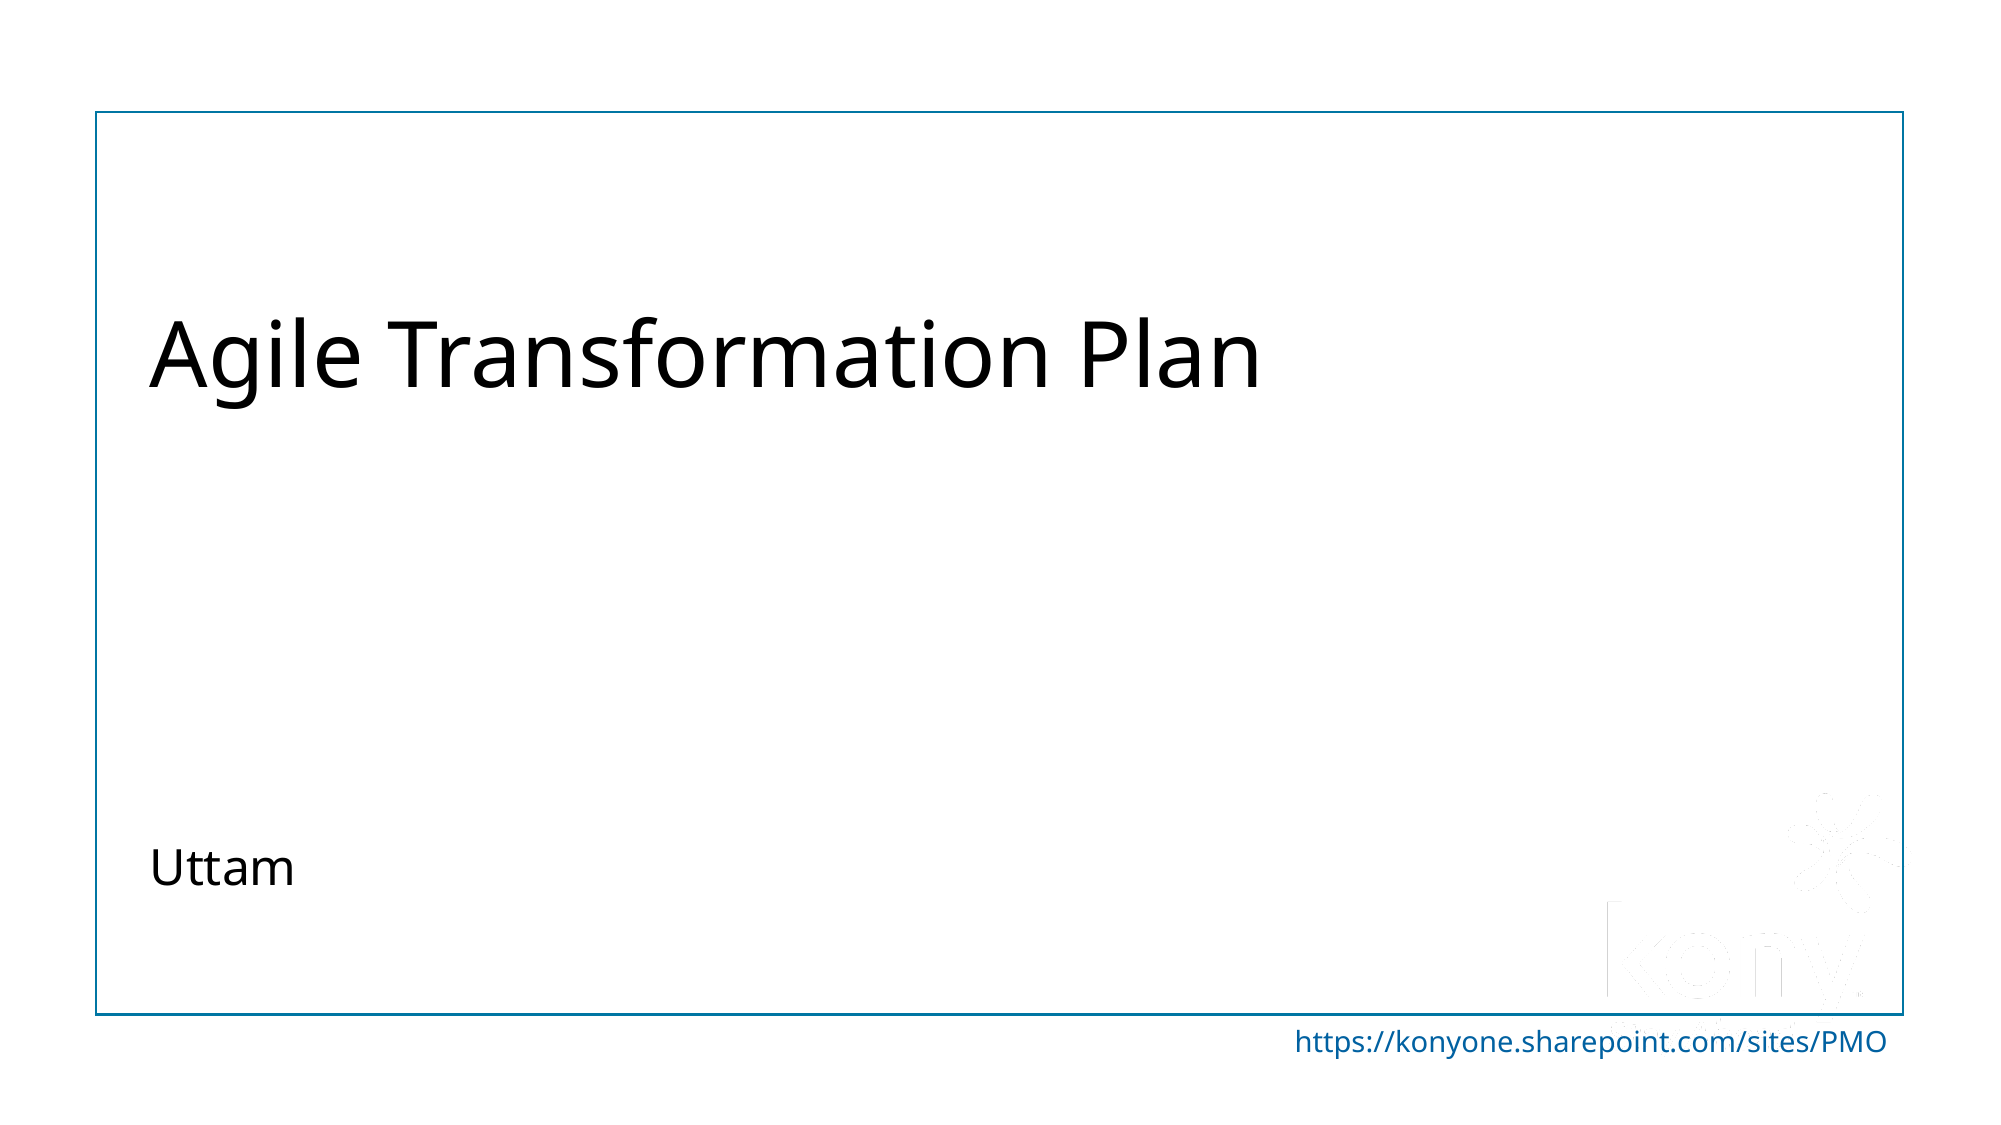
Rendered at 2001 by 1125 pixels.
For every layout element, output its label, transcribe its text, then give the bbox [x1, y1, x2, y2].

picture [1553, 739, 1965, 1111]
text_box https://konyone.sharepoint.com/sites/PMO [1006, 1015, 1903, 1066]
text_box [95, 111, 1904, 1016]
